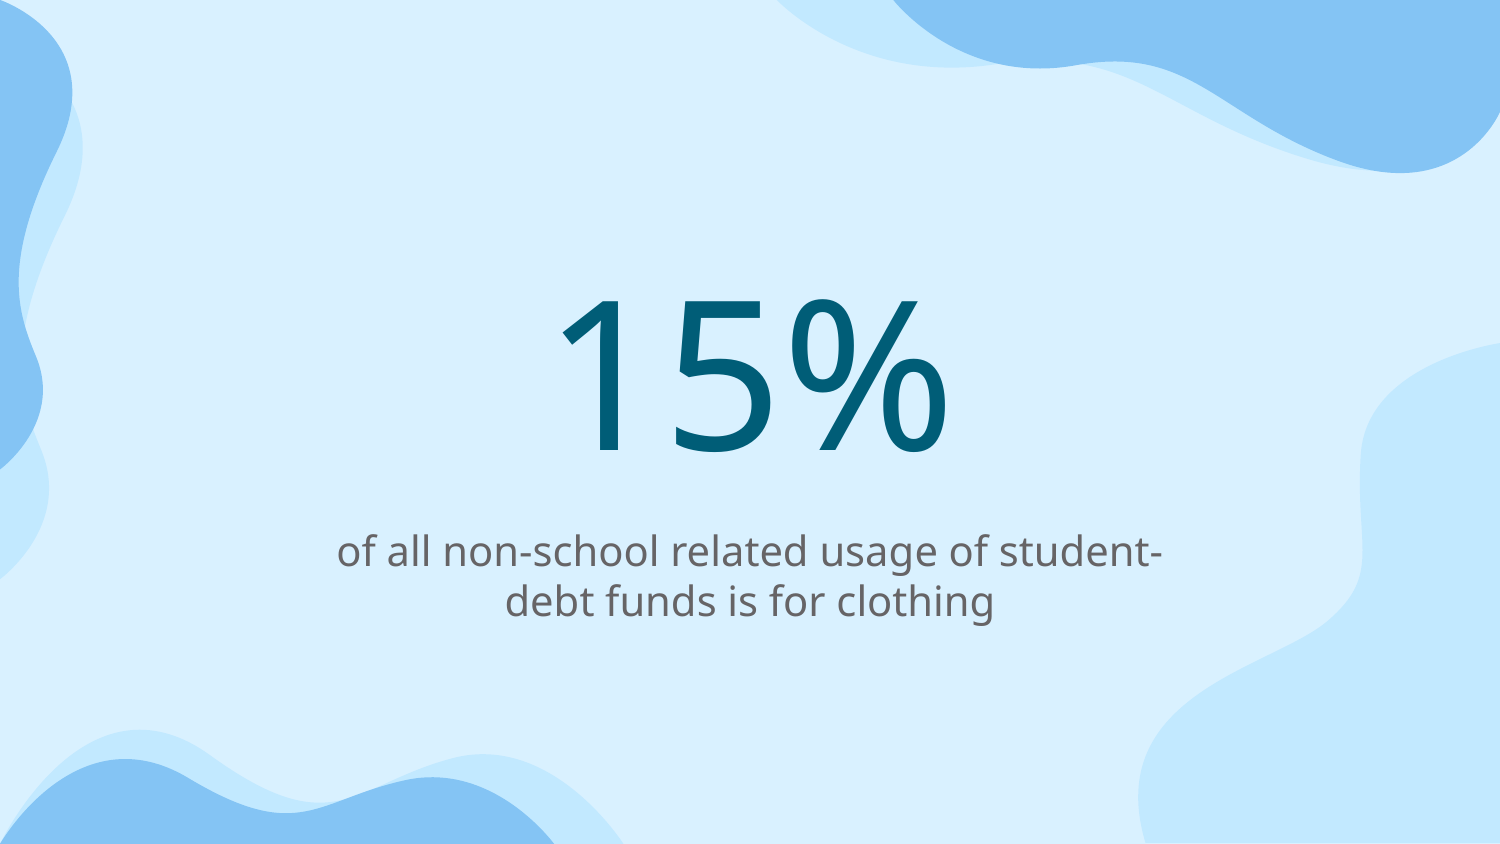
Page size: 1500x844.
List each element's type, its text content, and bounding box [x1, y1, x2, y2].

subtitle of all non-school related usage of student-debt funds is for clothing [307, 510, 1193, 581]
title 15% [307, 227, 1193, 510]
